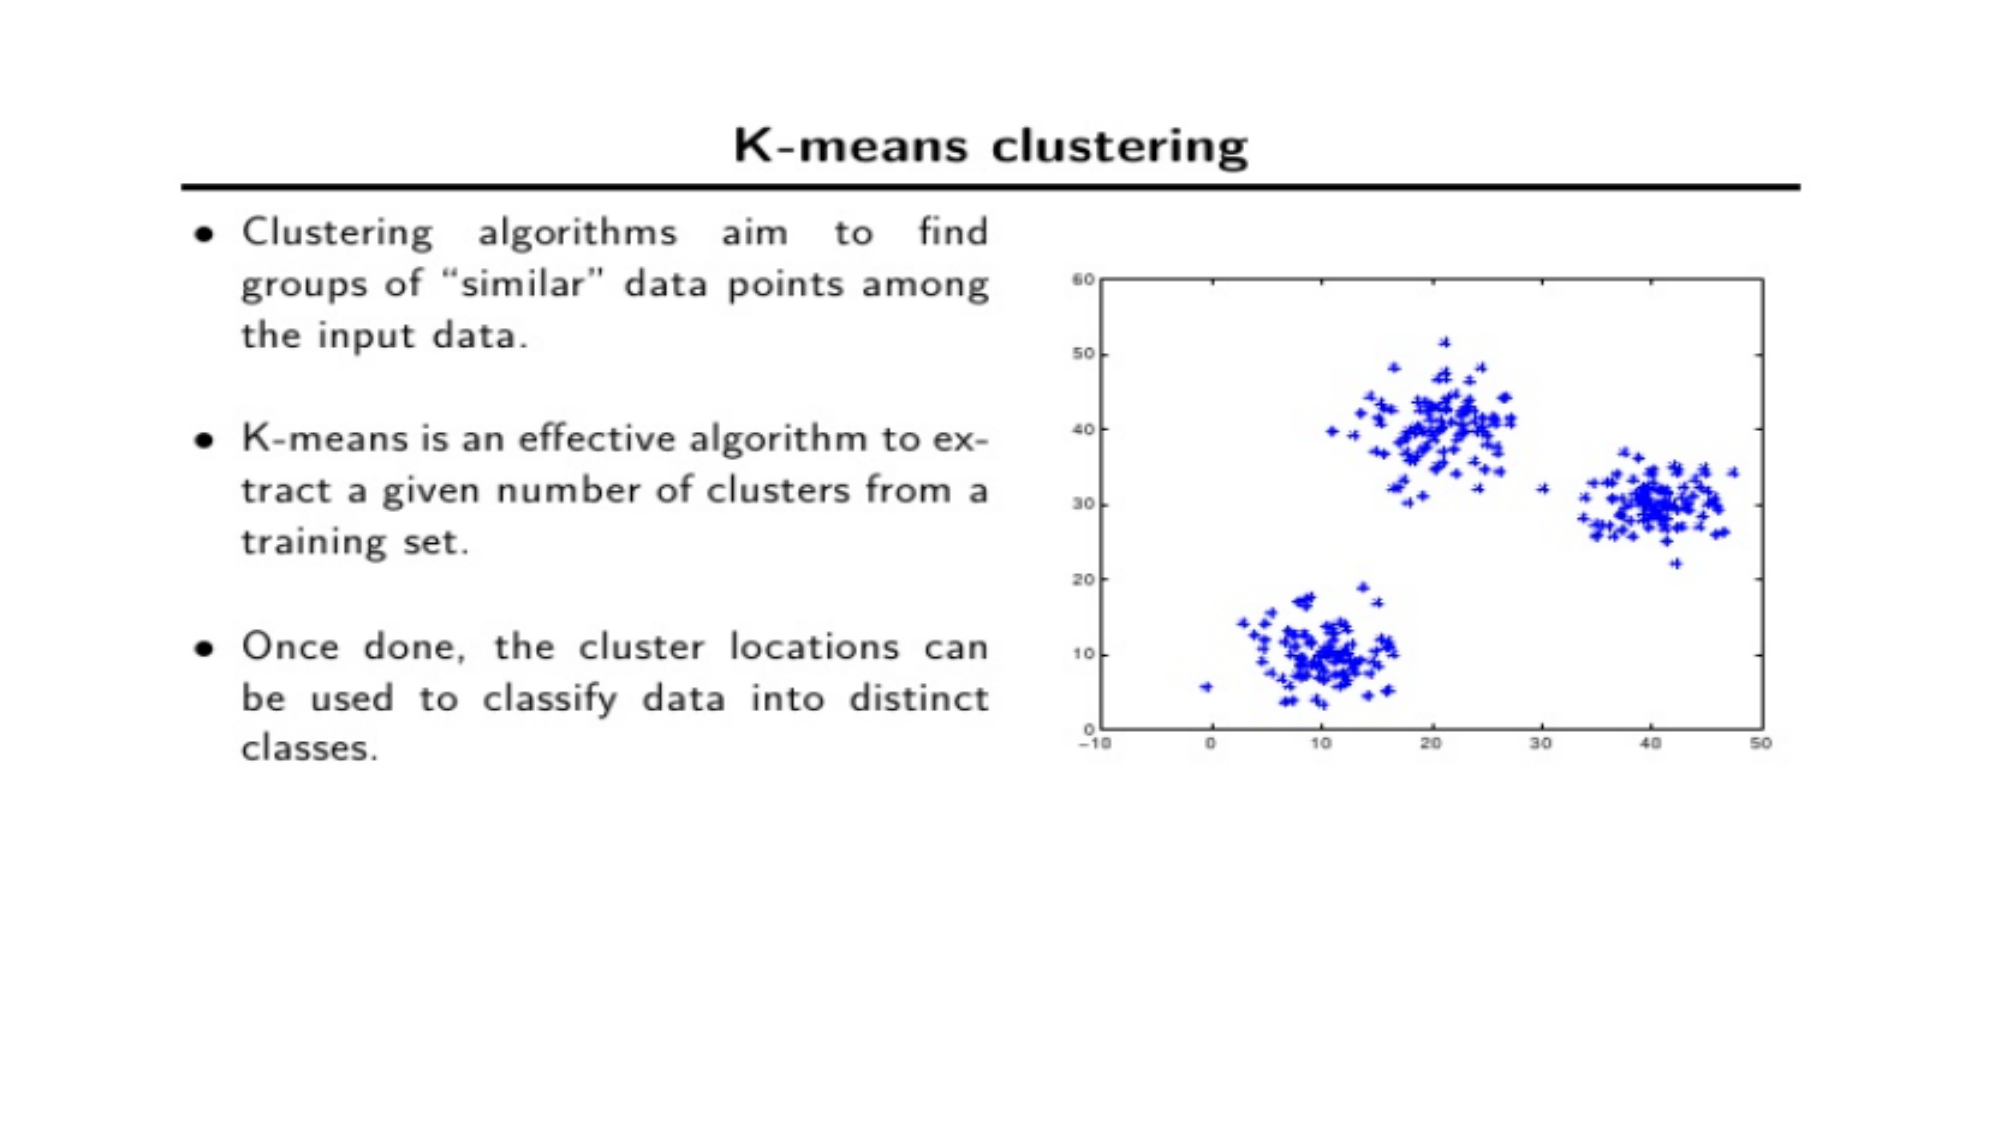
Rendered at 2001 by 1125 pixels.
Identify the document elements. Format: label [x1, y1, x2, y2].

picture [124, 72, 1828, 1014]
